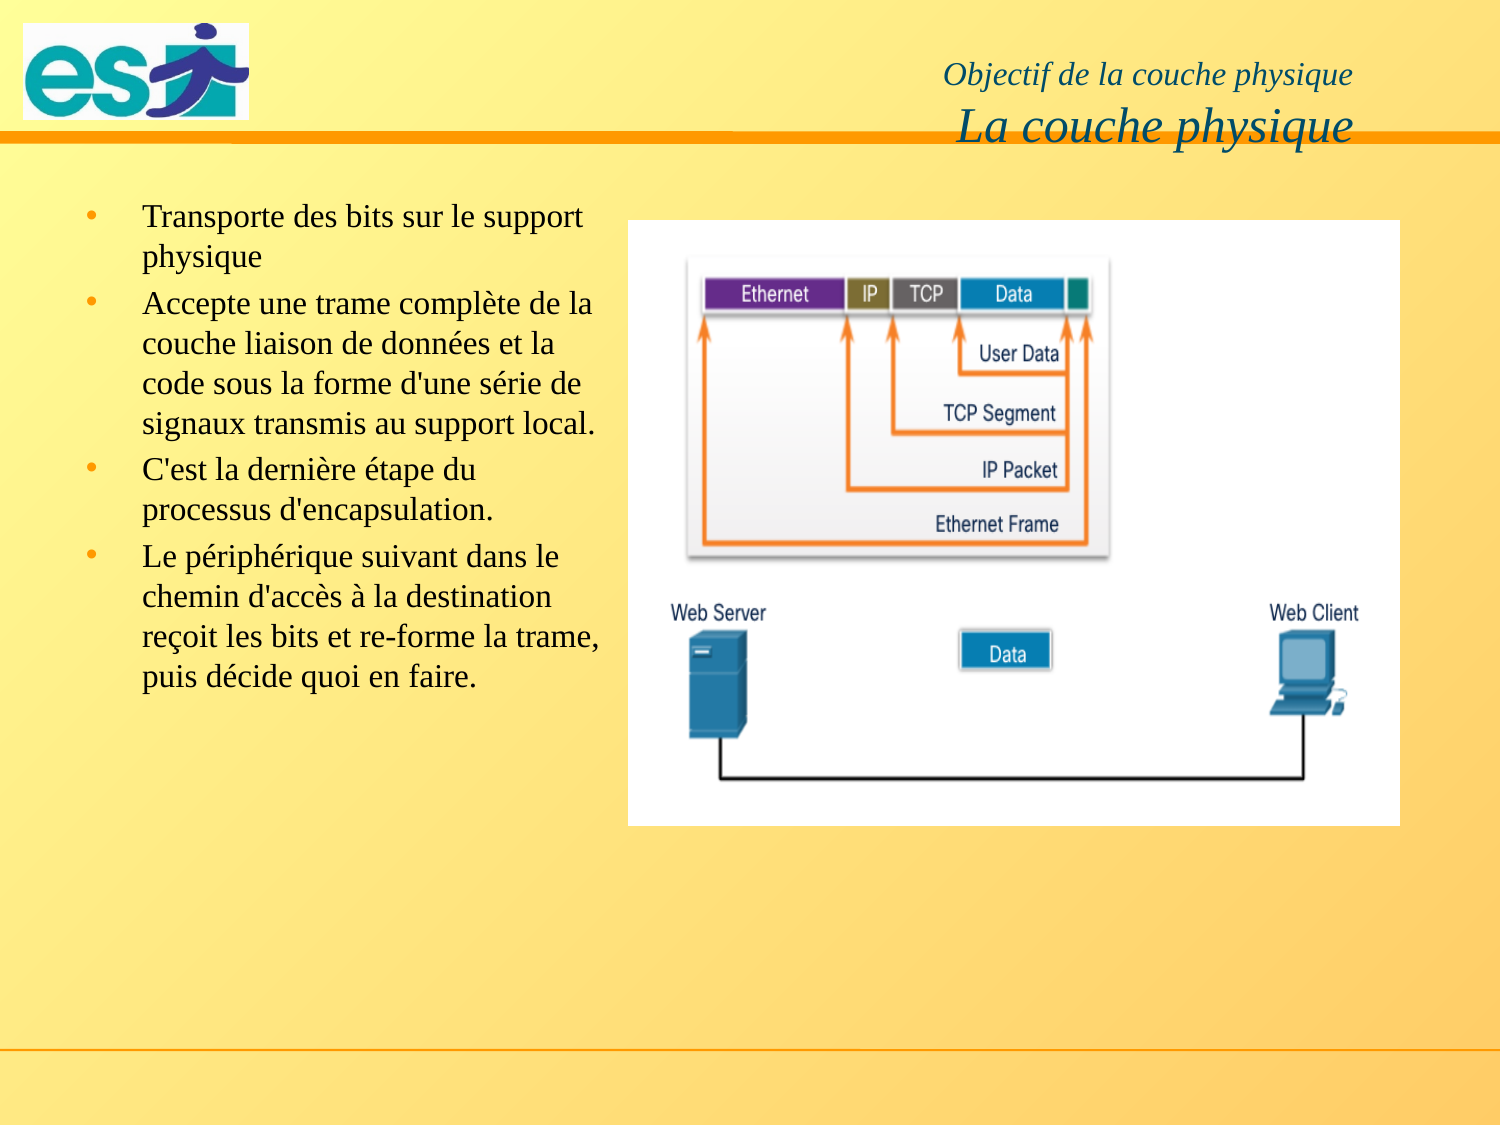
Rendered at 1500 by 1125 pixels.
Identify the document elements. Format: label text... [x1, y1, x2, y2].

title Objectif de la couche physique La couche physique [0, 0, 1370, 161]
picture [628, 220, 1400, 827]
list Transporte des bits sur le support physique Accepte une trame complète de la couche liaison de données et la code sous la forme d'une série de signaux transmis au support local. C'est la dernière étape du processus d'encapsulation. Le périphérique suivant dans le chemin d'accès à la destination reçoit les bits et re-forme la trame, puis décide quoi en faire. [70, 186, 630, 959]
